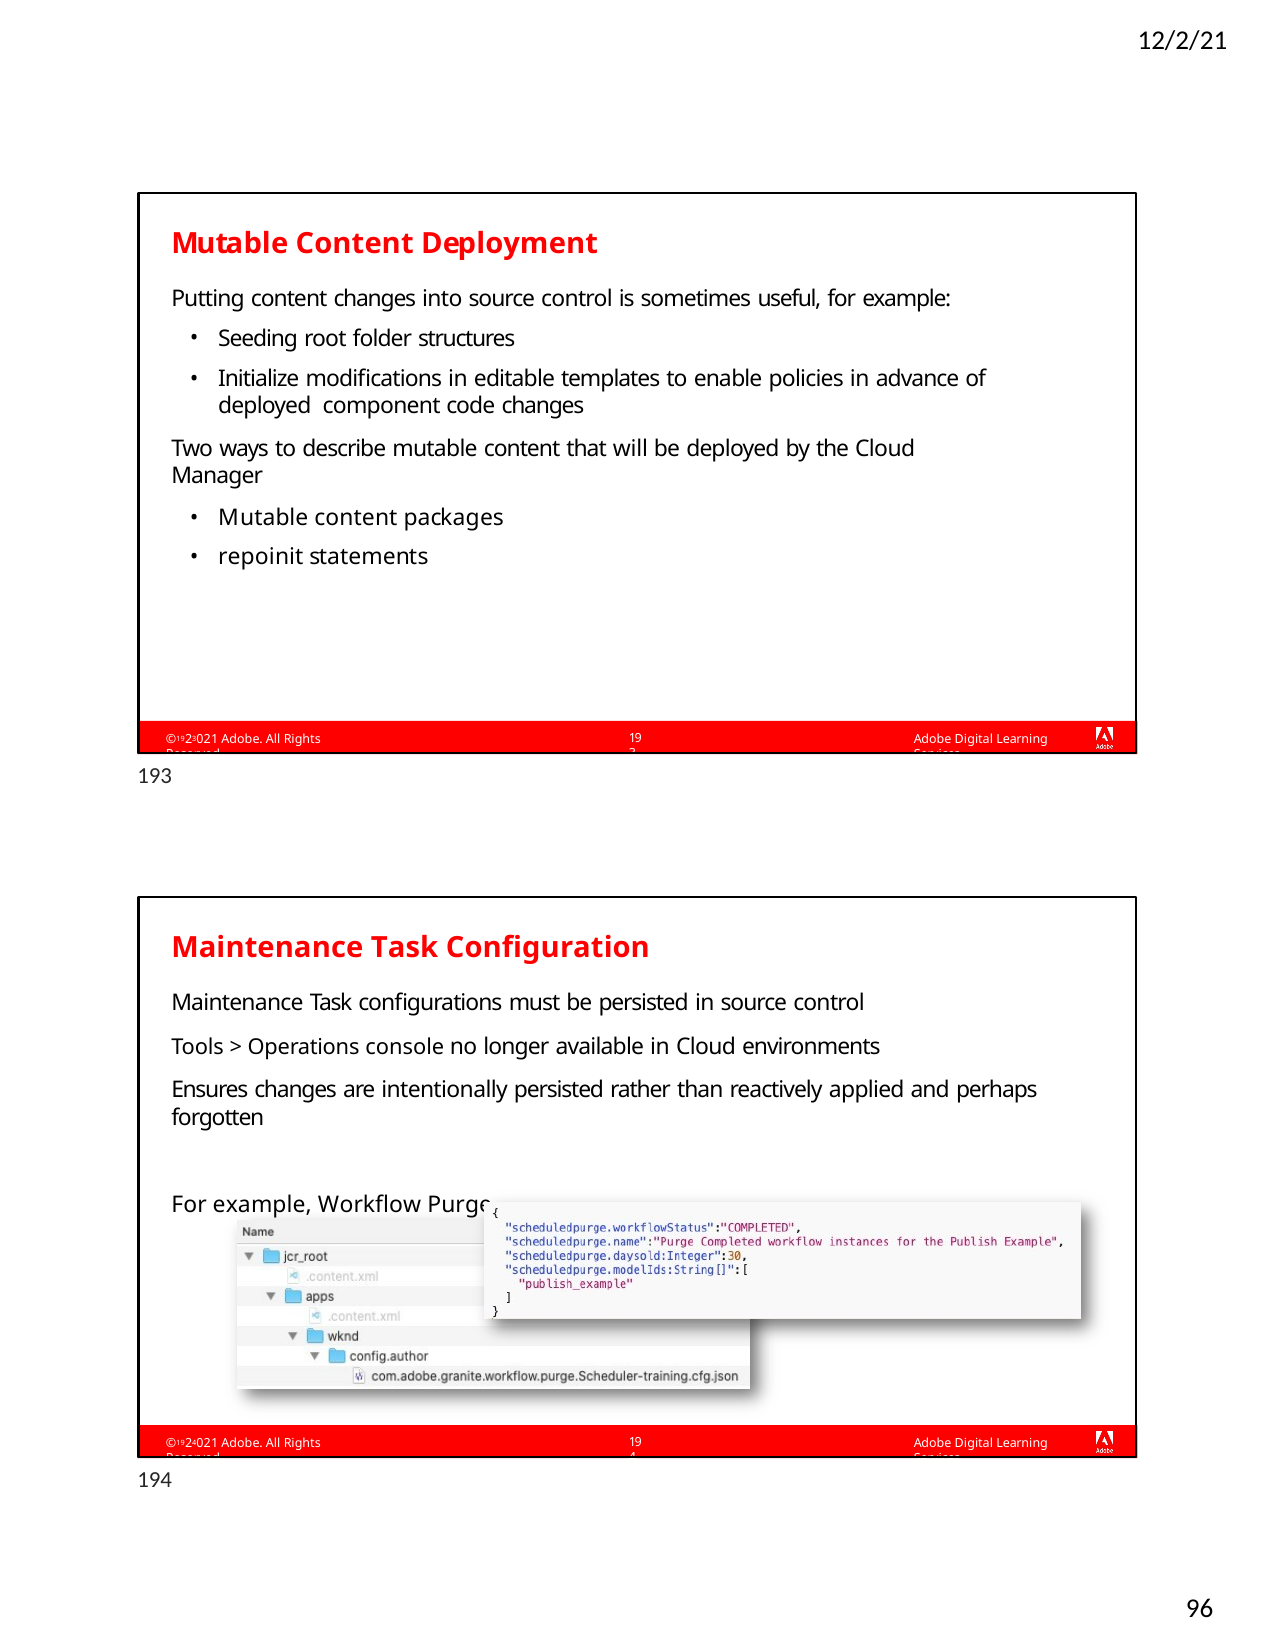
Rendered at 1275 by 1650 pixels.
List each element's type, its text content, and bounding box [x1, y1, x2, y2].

text_box [138, 192, 1137, 720]
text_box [137, 895, 1138, 1459]
text_box 12/2/21 [1135, 20, 1230, 55]
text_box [137, 720, 1138, 755]
text_box 194 [135, 1467, 175, 1492]
text_box 193 [135, 760, 175, 788]
slide_number 96 [1179, 1589, 1234, 1650]
